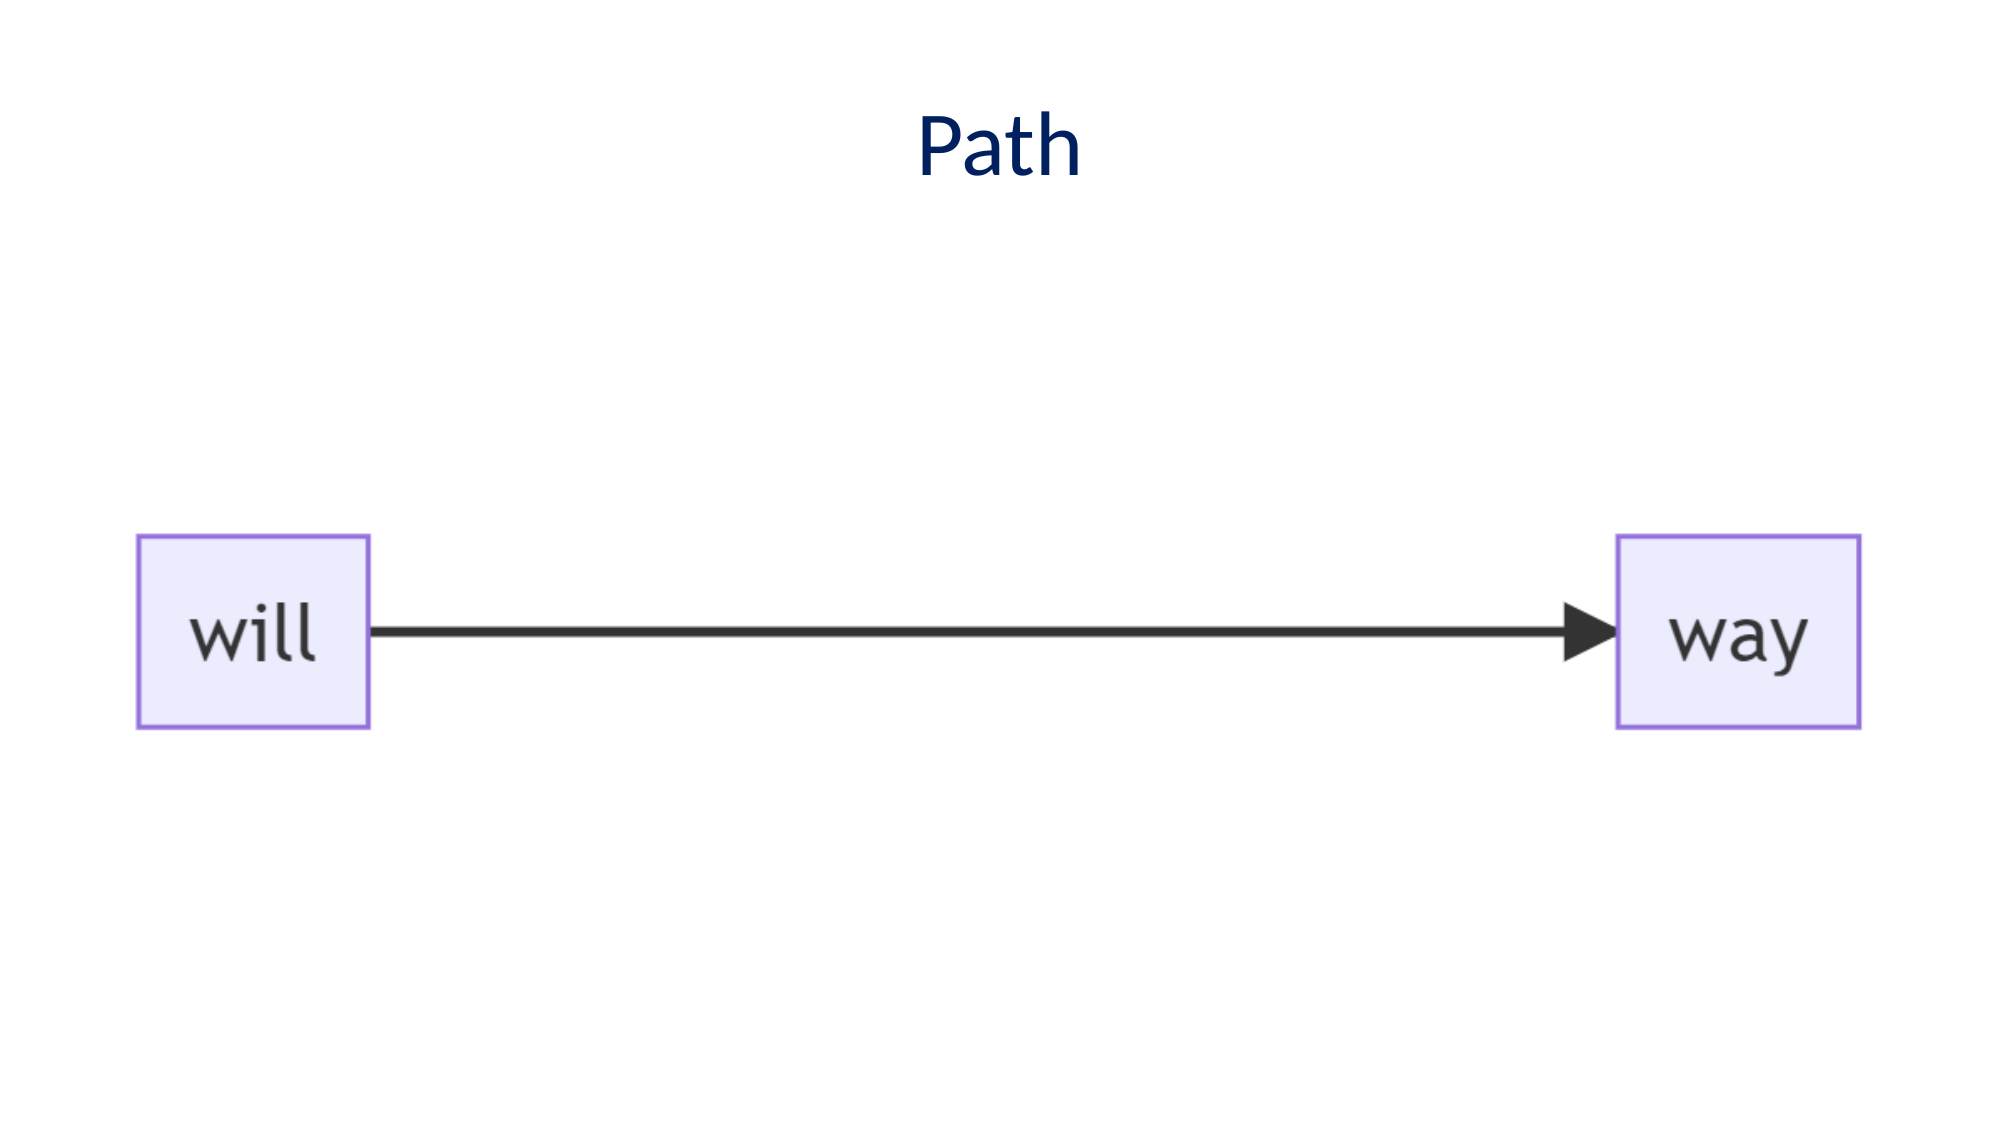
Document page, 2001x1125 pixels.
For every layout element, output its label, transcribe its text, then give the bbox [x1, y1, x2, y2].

picture [99, 497, 1901, 769]
title Path [99, 45, 1900, 233]
